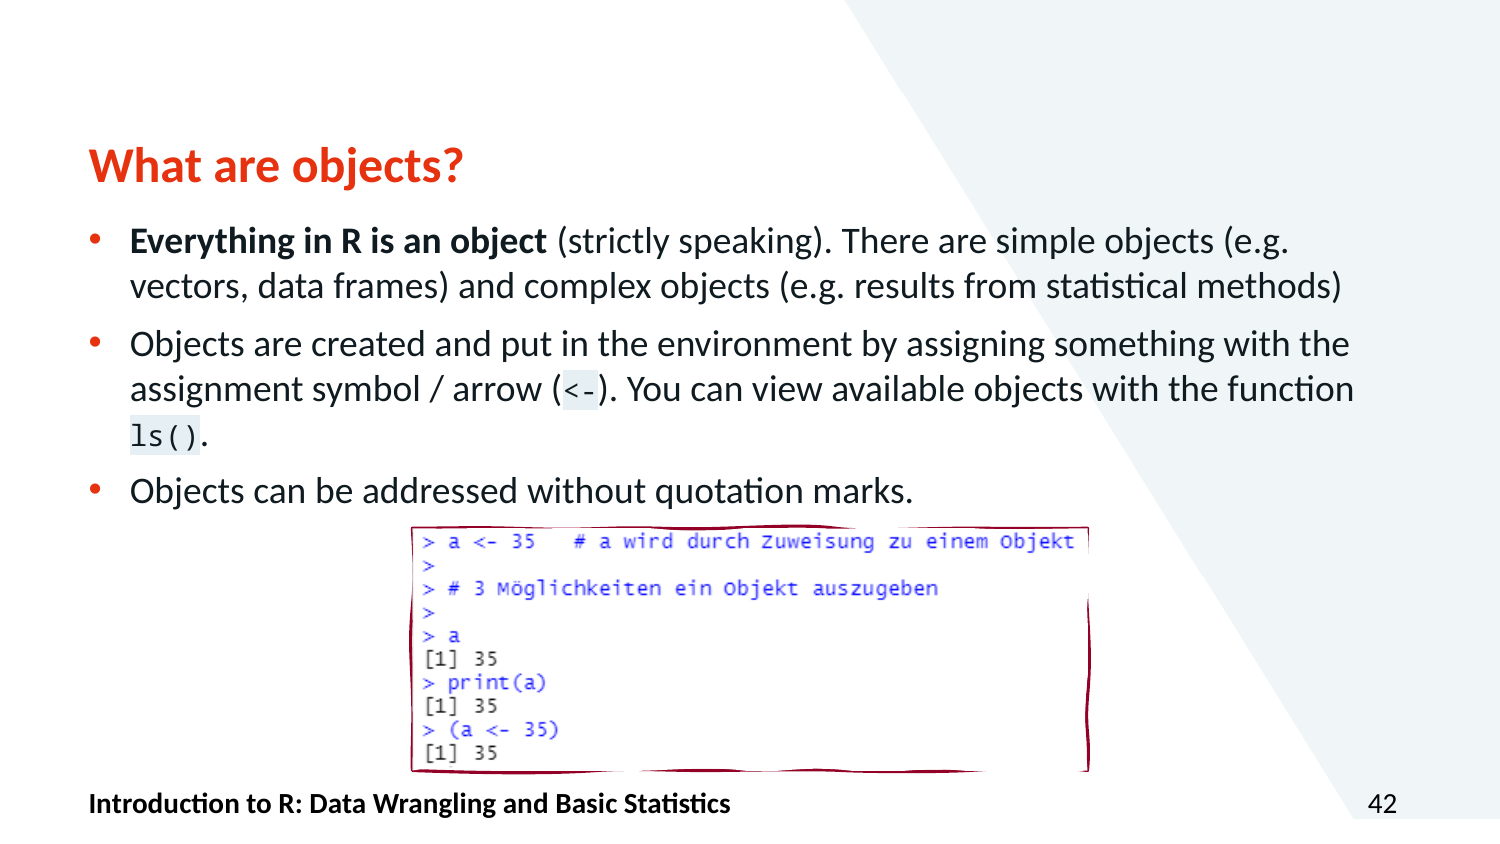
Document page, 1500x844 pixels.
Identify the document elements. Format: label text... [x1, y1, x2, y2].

footer Introduction to R: Data Wrangling and Basic Statistics [88, 785, 1217, 819]
title What are objects? [88, 129, 1398, 216]
list Everything in R is an object (strictly speaking). There are simple objects (e.g. vectors, data frames) and complex objects (e.g. results from statistical methods) Objects are created and put in the environment by assigning something with the assignment symbol / arrow (<-). You can view available objects with the function ls(). Objects can be addressed without quotation marks. [88, 216, 1398, 756]
picture [0, 0, 1500, 819]
slide_number 42 [1263, 785, 1398, 819]
